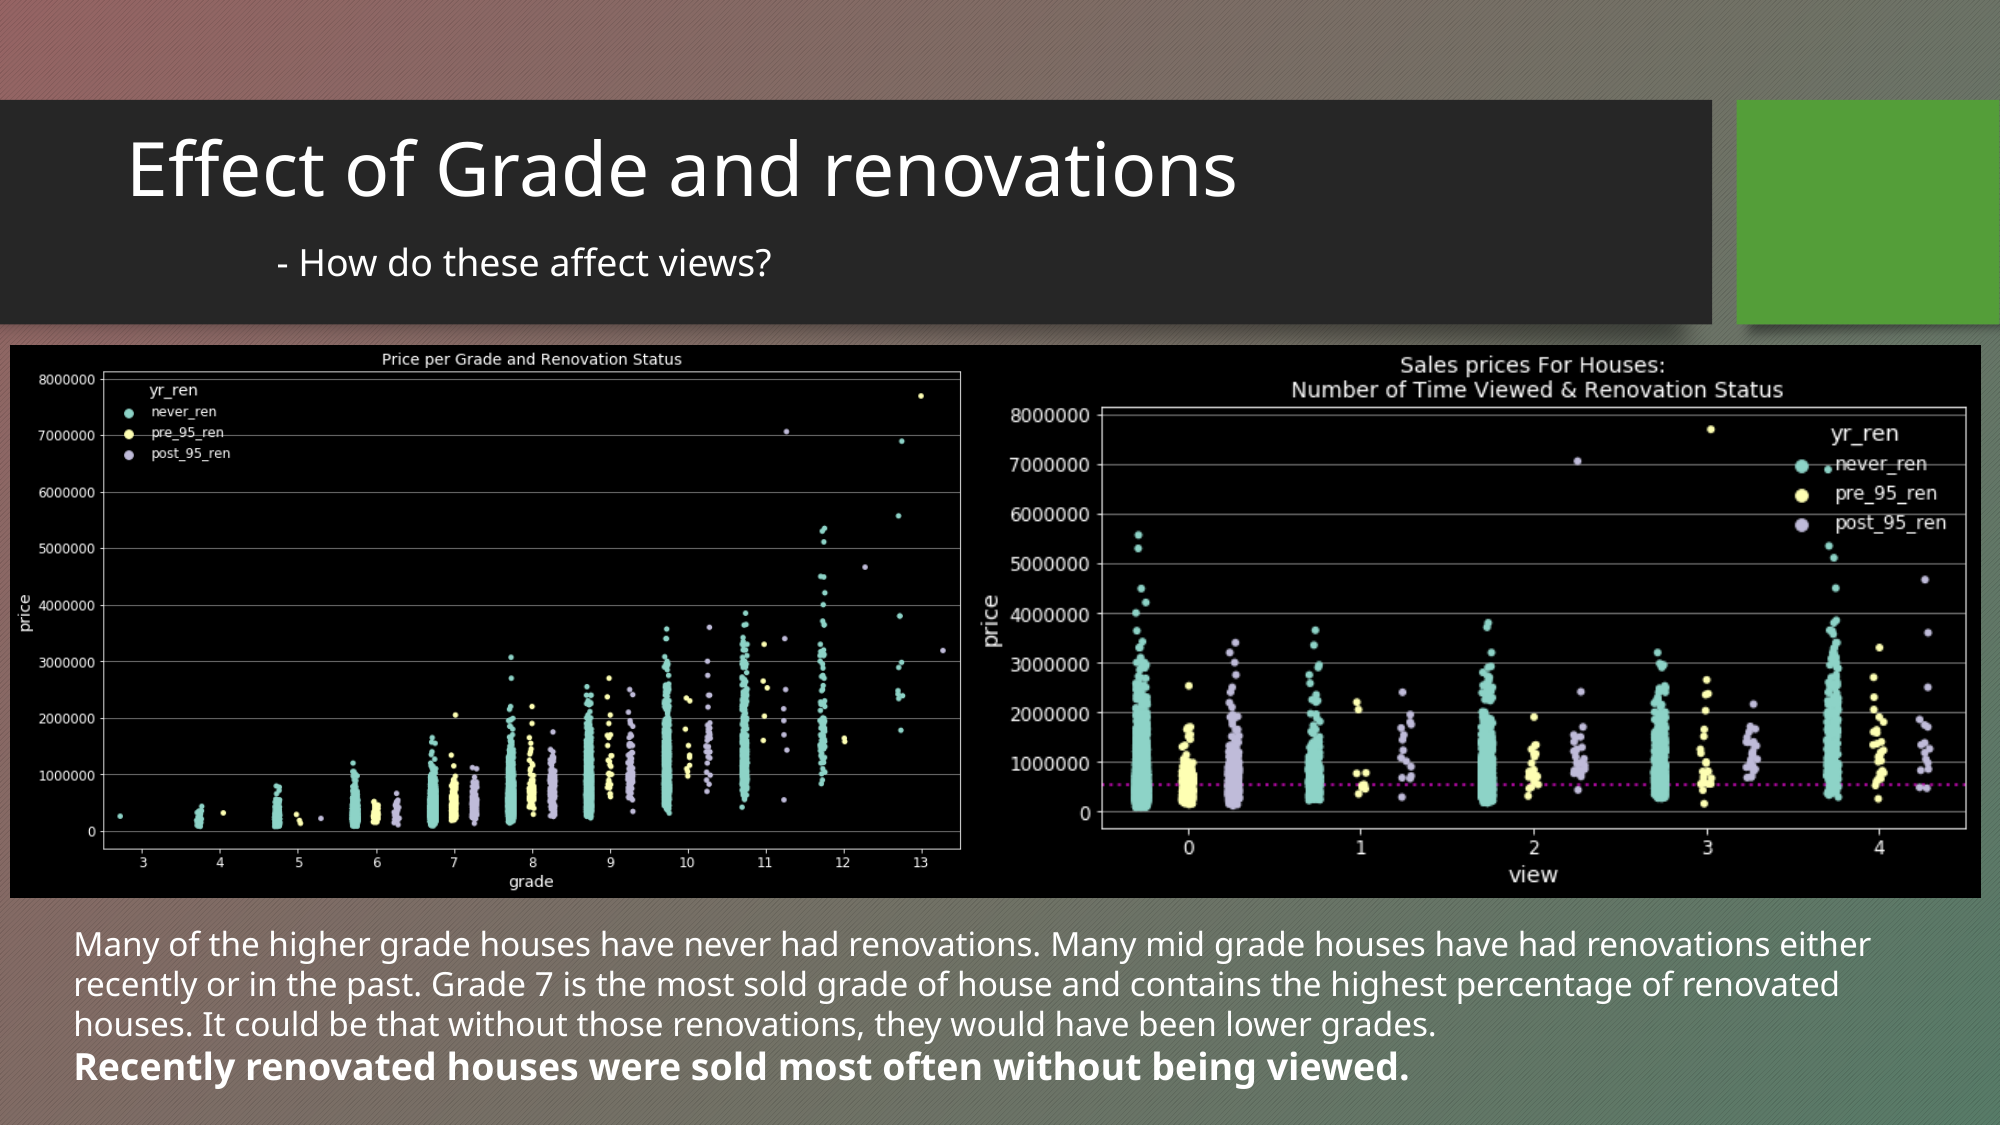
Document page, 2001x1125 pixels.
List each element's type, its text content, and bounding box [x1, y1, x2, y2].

picture [0, 325, 2000, 898]
text_box Many of the higher grade houses have never had renovations. Many mid grade houses have had renovations either recently or in the past. Grade 7 is the most sold grade of house and contains the highest percentage of renovated houses. It could be that without those renovations, they would have been lower grades. Recently renovated houses were sold most often without being viewed. [58, 916, 1959, 1096]
title Effect of Grade and renovations - How do these affect views? [111, 123, 1689, 301]
